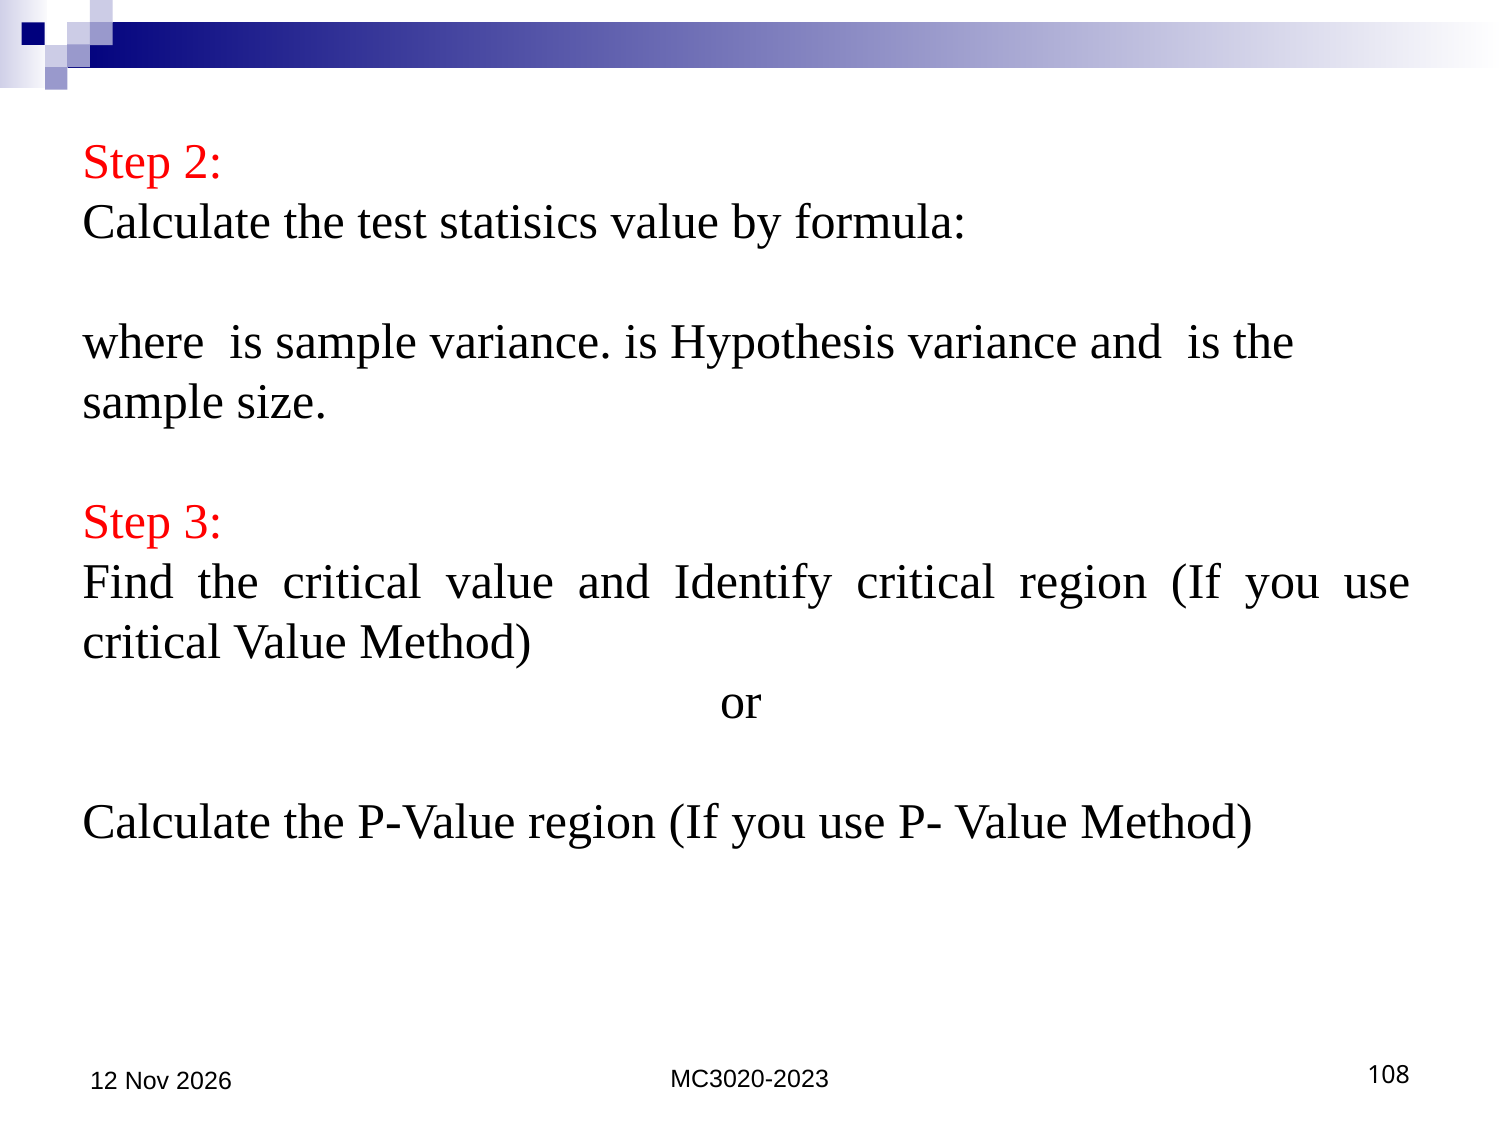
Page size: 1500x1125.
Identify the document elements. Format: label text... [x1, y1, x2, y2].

slide_number 30-May-23 [75, 1024, 425, 1103]
slide_number 108 [1074, 1025, 1425, 1100]
footer MC3020-2023 [512, 1025, 988, 1100]
